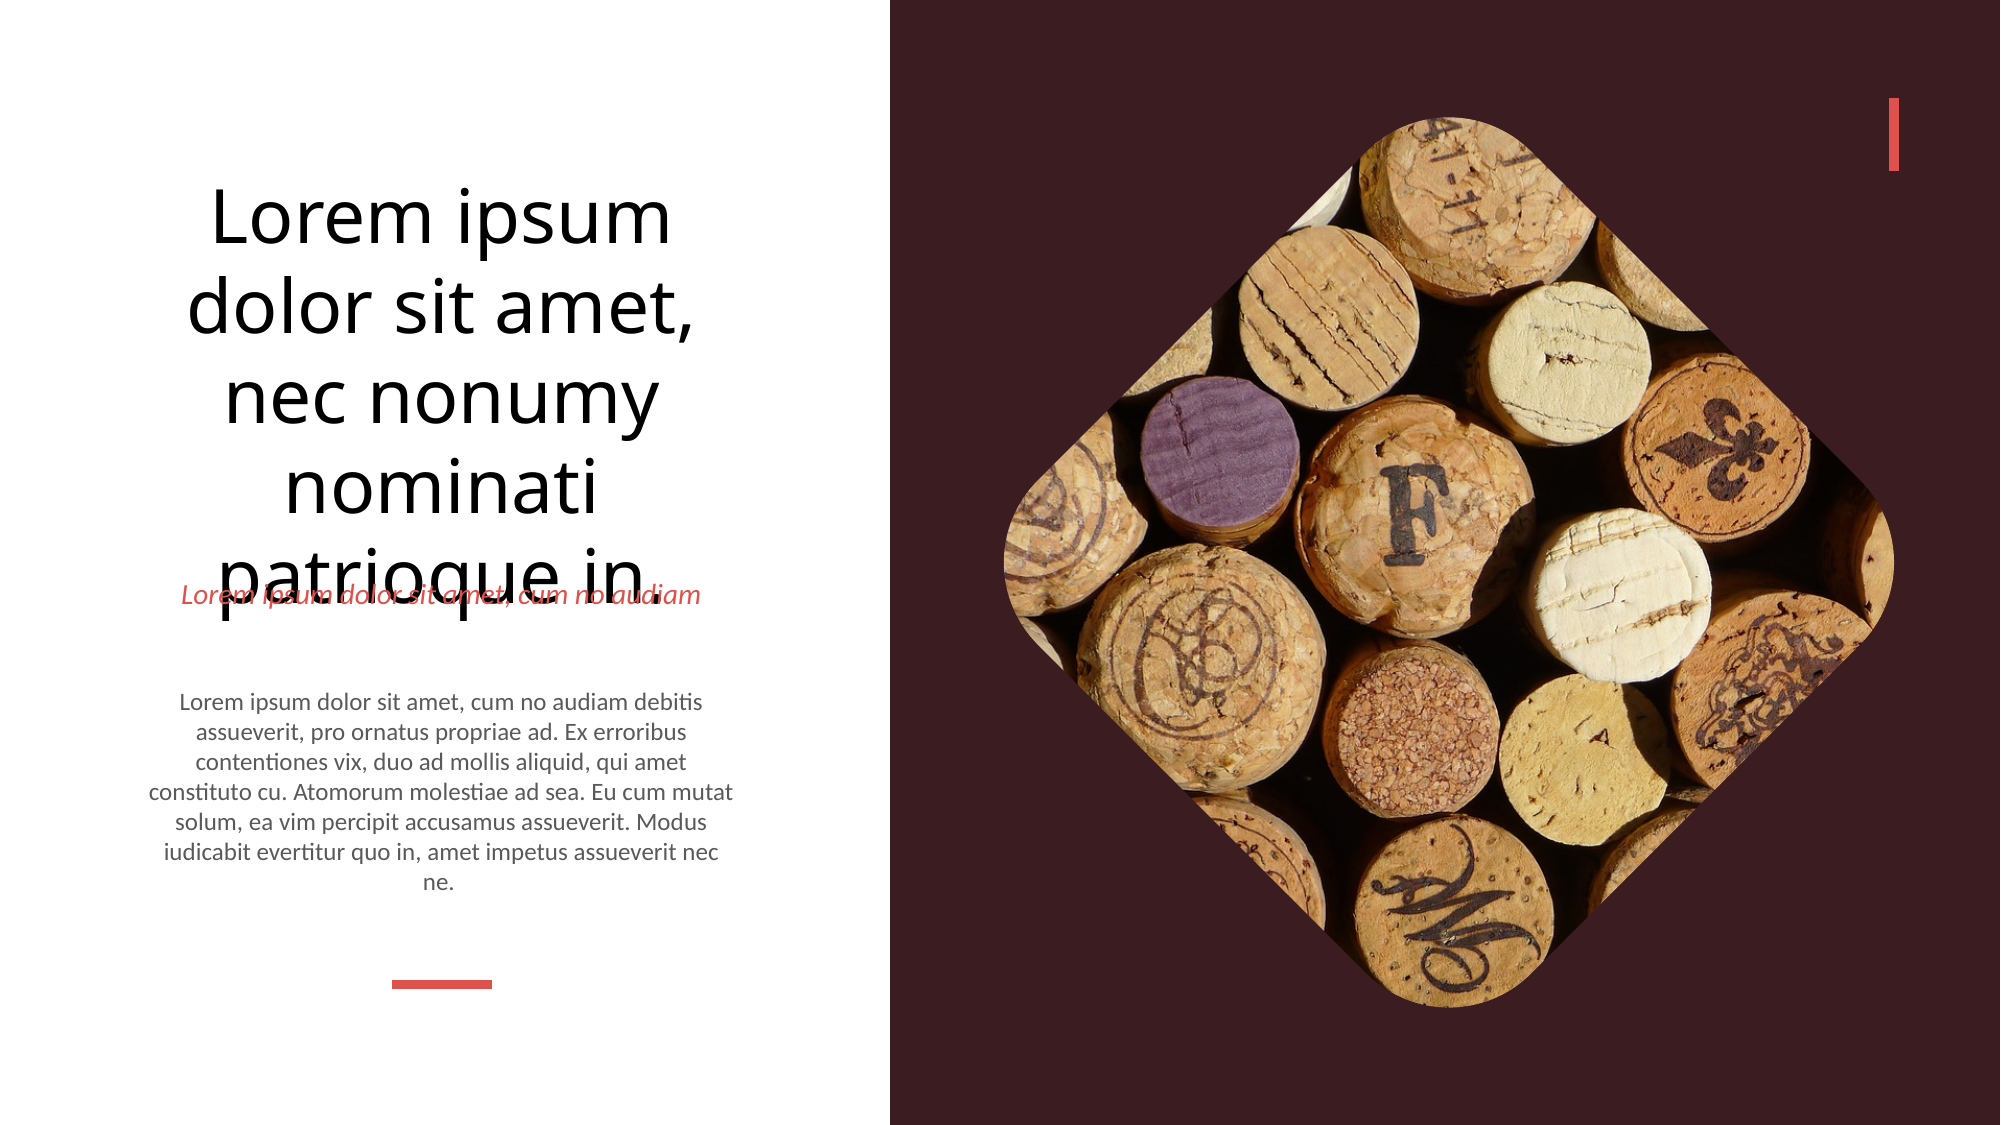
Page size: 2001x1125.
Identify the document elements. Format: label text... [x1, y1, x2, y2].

text_box Lorem ipsum dolor sit amet, nec nonumy nominati patrioque in. [133, 161, 751, 626]
text_box [889, 0, 2000, 1125]
text_box Lorem ipsum dolor sit amet, cum no audiam [162, 568, 721, 618]
text_box Lorem ipsum dolor sit amet, cum no audiam debitis assueverit, pro ornatus propriae ad. Ex erroribus contentiones vix, duo ad mollis aliquid, qui amet constituto cu. Atomorum molestiae ad sea. Eu cum mutat solum, ea vim percipit accusamus assueverit. Modus iudicabit evertitur quo in, amet impetus assueverit nec ne. [133, 678, 751, 903]
picture [1003, 117, 1895, 1008]
